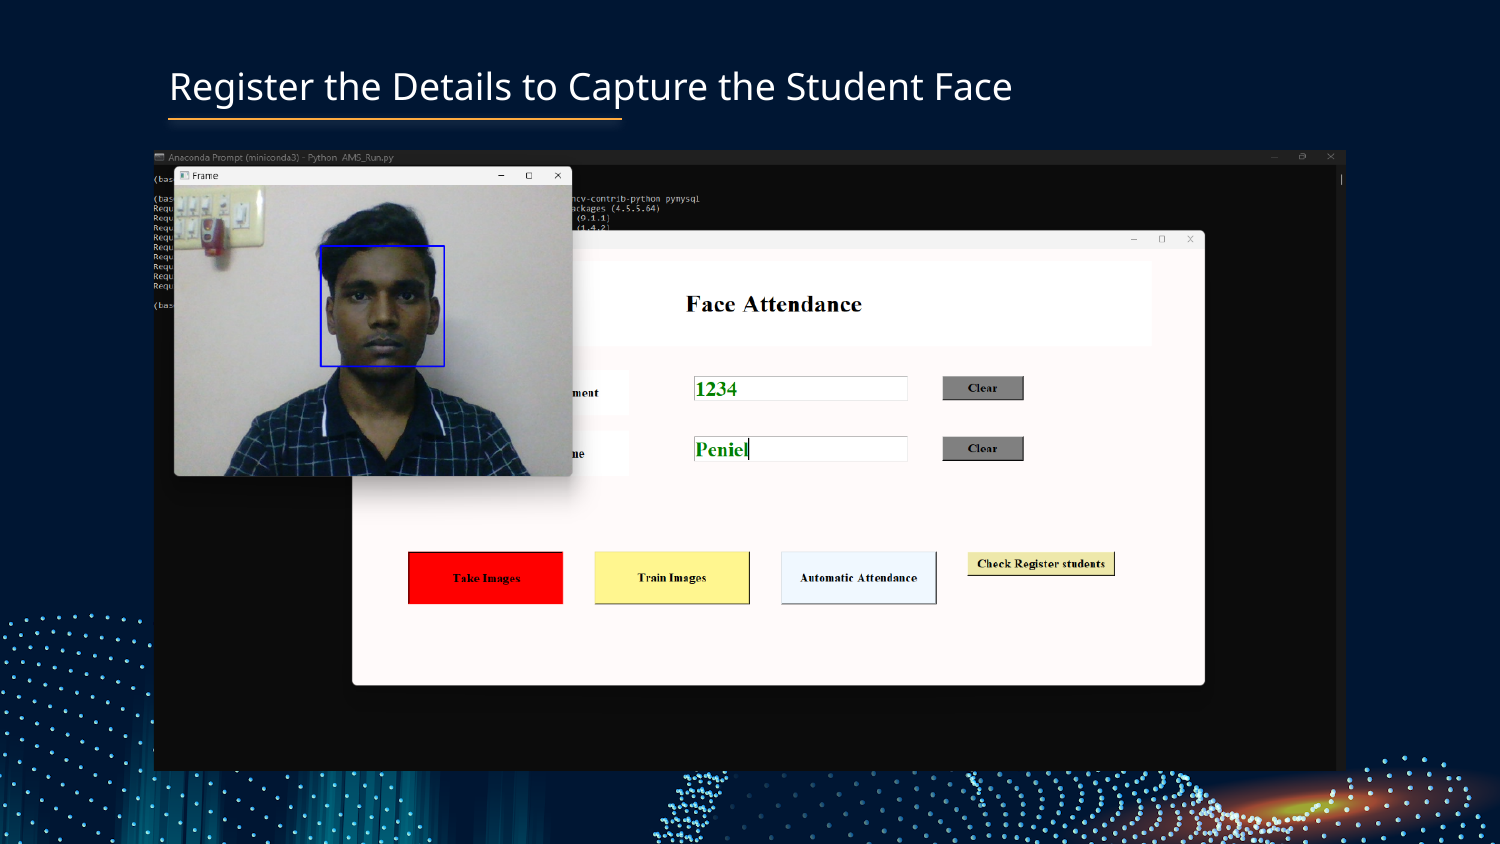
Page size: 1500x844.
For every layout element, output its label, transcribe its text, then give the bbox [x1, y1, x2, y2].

picture [161, 805, 167, 816]
picture [0, 0, 1500, 844]
title Register the Details to Capture the Student Face [153, 47, 1181, 120]
